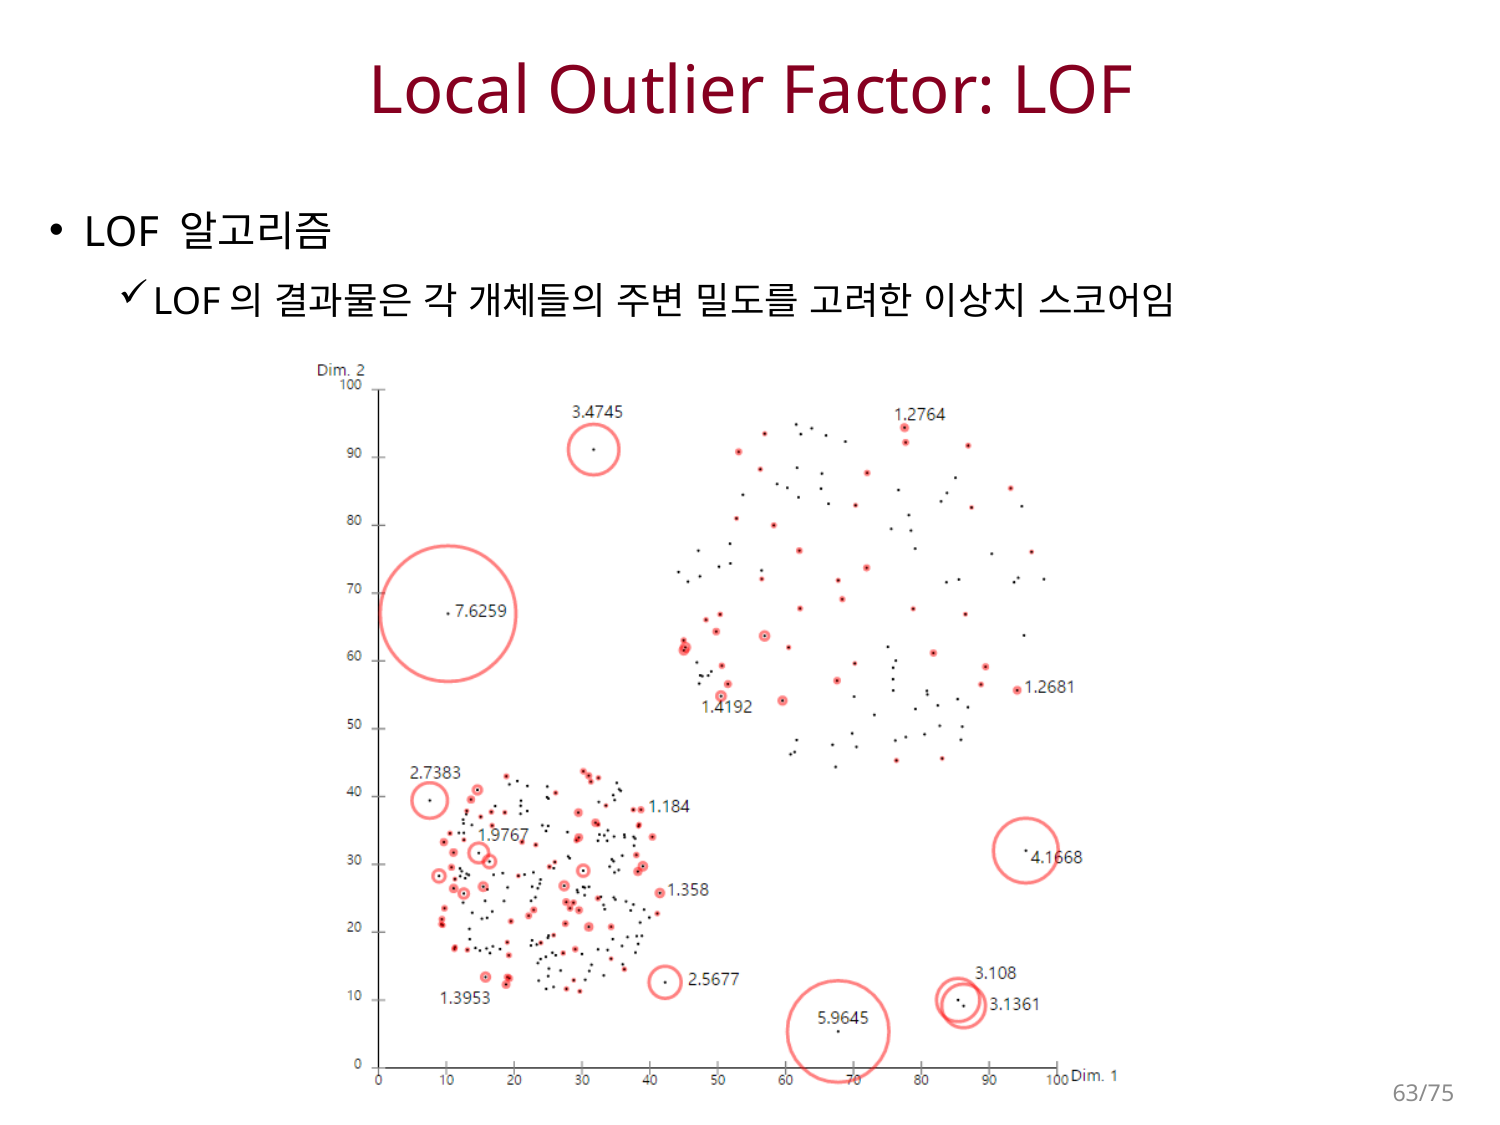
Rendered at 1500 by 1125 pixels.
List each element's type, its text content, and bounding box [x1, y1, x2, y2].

list LOF 알고리즘 LOF의 결과물은 각 개체들의 주변 밀도를 고려한 이상치 스코어임 [34, 181, 1470, 1059]
slide_number 63/75 [1131, 1071, 1470, 1116]
picture [312, 362, 1141, 1106]
title Local Outlier Factor: LOF [34, 37, 1470, 147]
